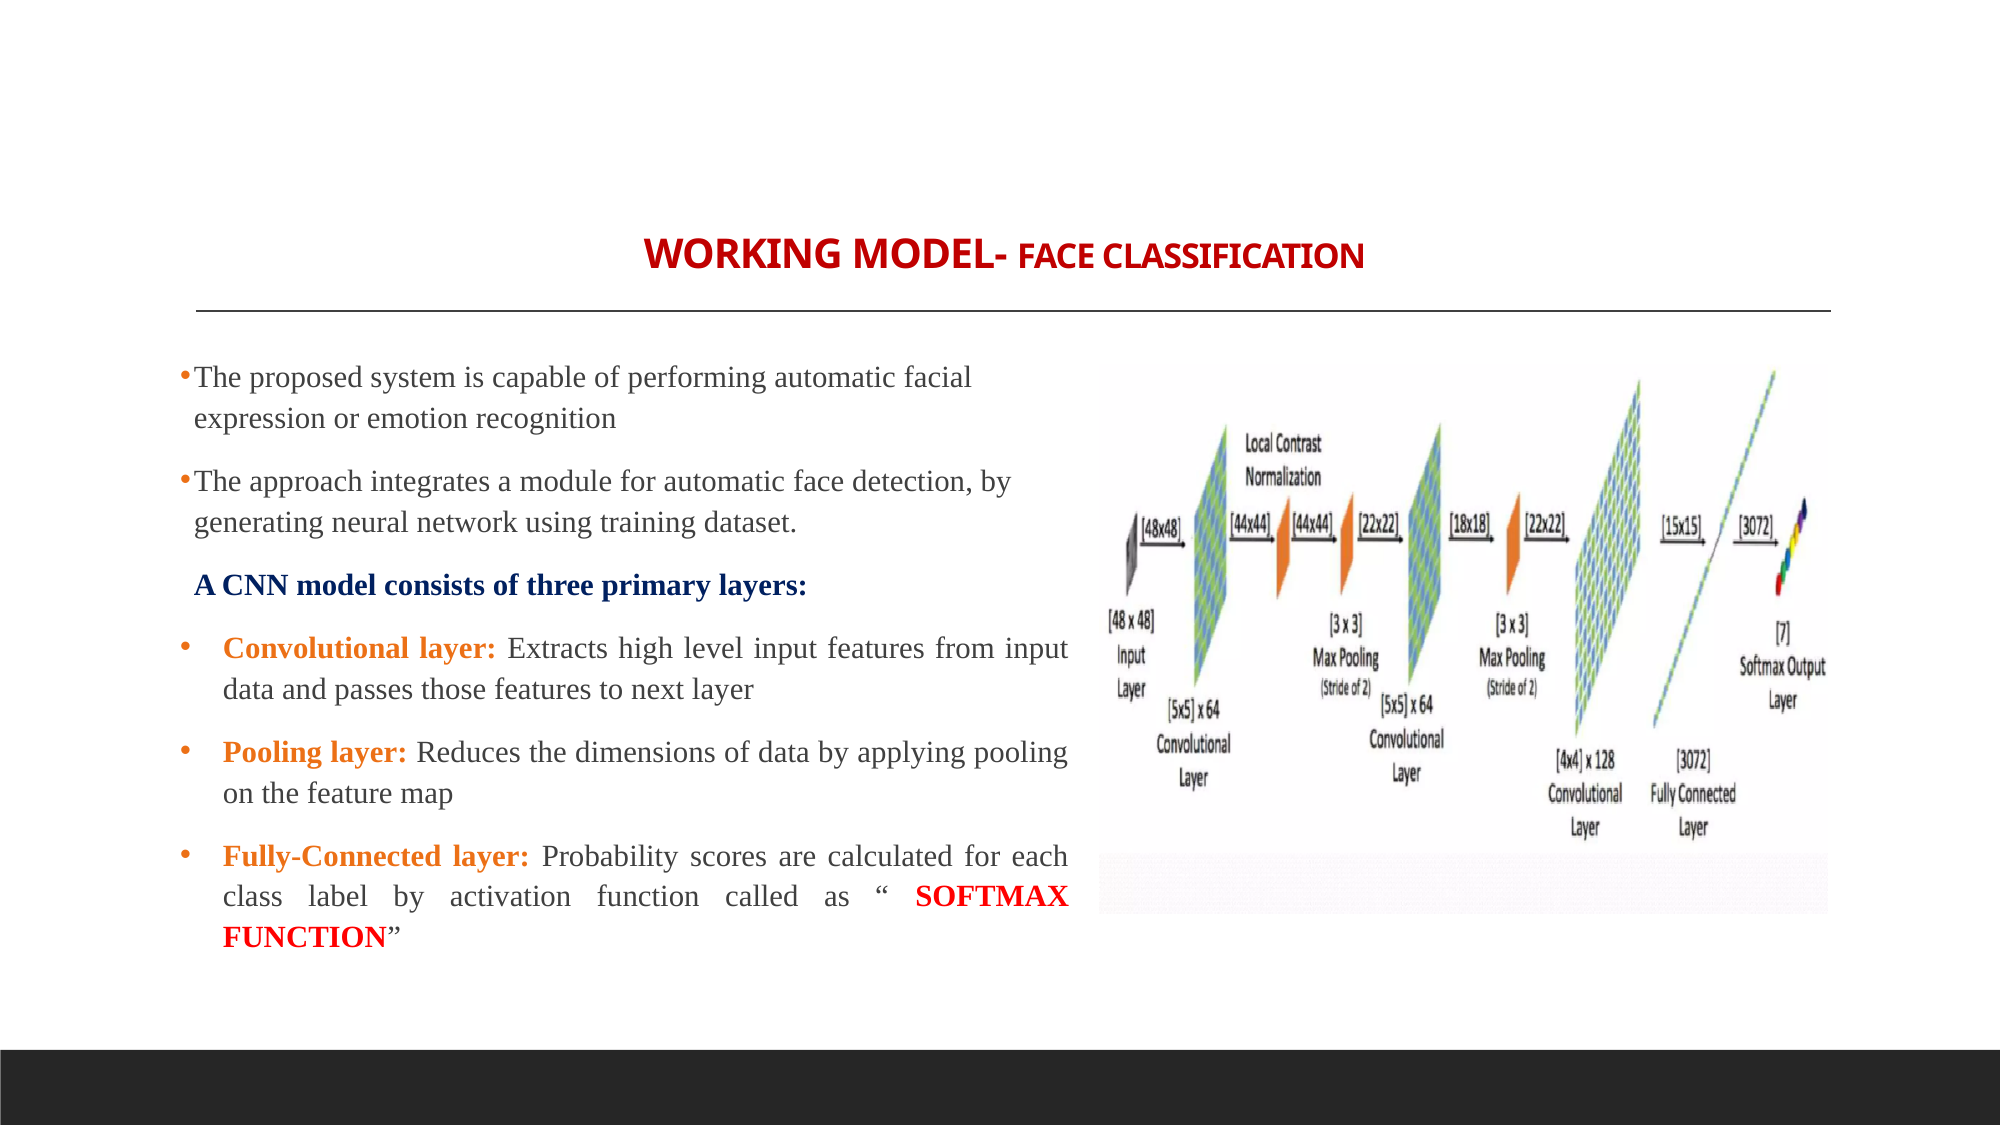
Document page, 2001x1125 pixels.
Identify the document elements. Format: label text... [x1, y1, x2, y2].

picture [1083, 364, 1877, 915]
title WORKING MODEL- FACE CLASSIFICATION [180, 47, 1830, 285]
list The proposed system is capable of performing automatic facial expression or emotion recognition The approach integrates a module for automatic face detection, by generating neural network using training dataset. A CNN model consists of three primary layers: Convolutional layer: Extracts high level input features from input data and passes those features to next layer Pooling layer: Reduces the dimensions of data by applying pooling on the feature map Fully-Connected layer: Probability scores are calculated for each class label by activation function called as “ SOFTMAX FUNCTION” [180, 345, 1070, 963]
